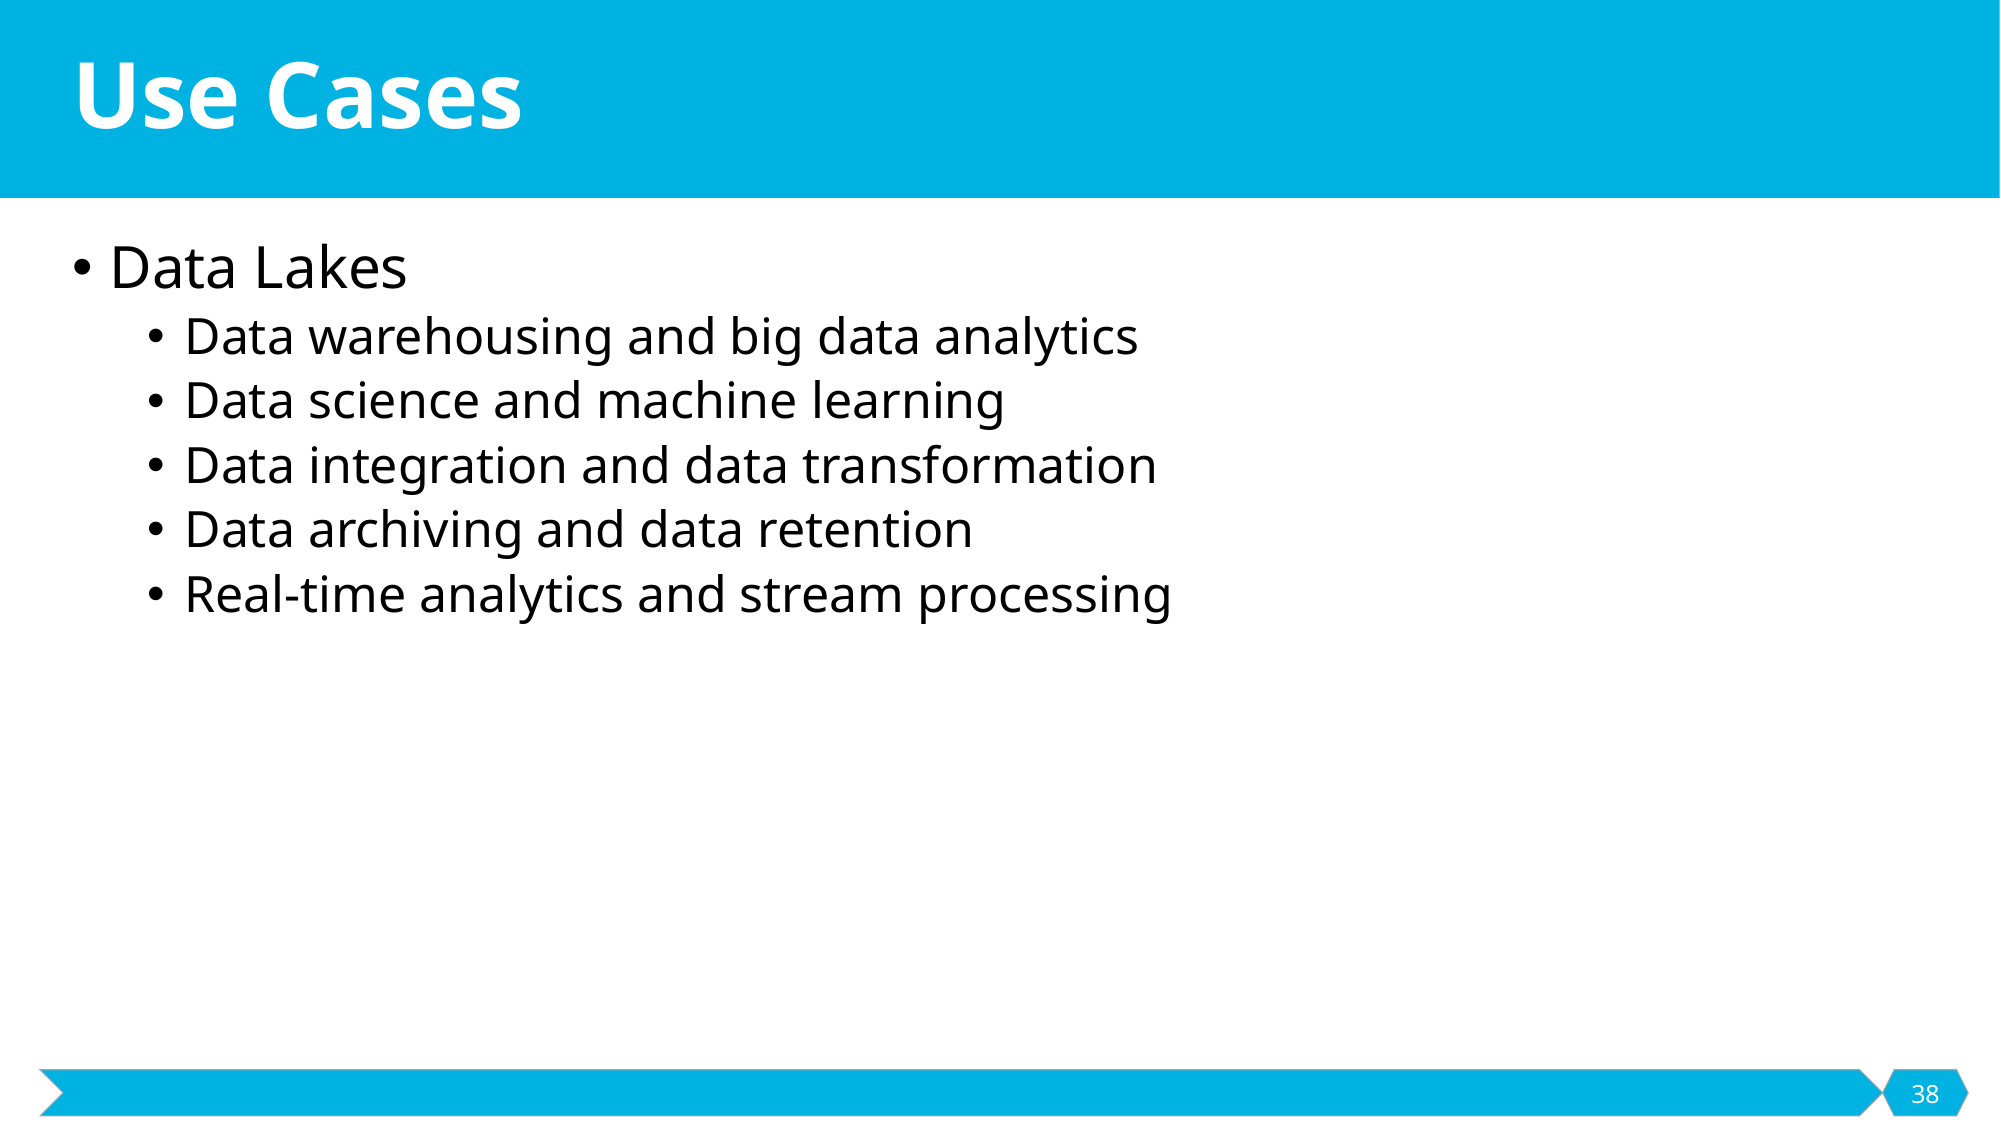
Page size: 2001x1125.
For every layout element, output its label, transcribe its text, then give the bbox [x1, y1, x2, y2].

slide_number 38 [1882, 1065, 1969, 1125]
title Use Cases [56, 0, 1969, 199]
list Data Lakes Data warehousing and big data analytics Data science and machine learning Data integration and data transformation Data archiving and data retention Real-time analytics and stream processing [56, 230, 1969, 1010]
